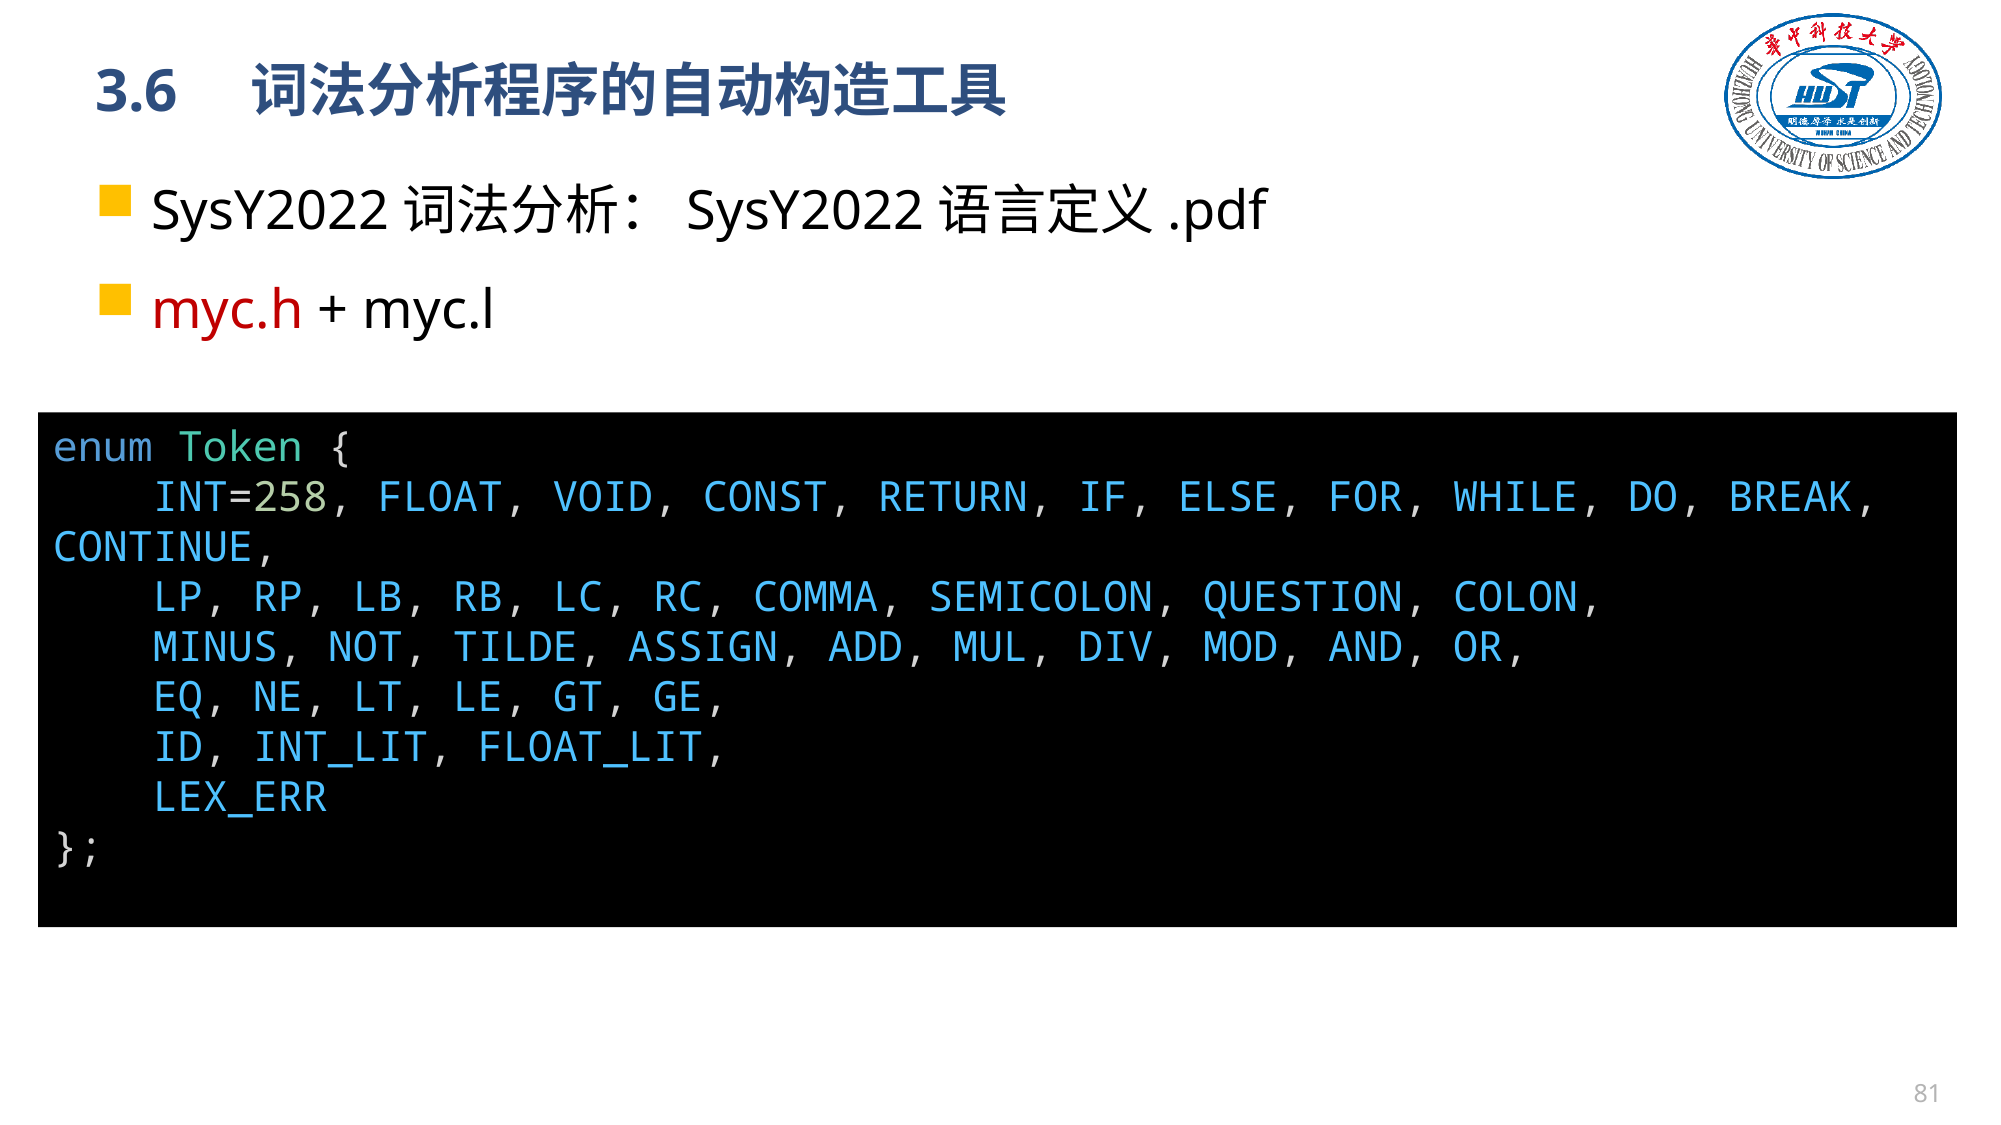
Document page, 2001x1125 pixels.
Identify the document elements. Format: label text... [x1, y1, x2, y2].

title 3.6 词法分析程序的自动构造工具 [80, 42, 1805, 144]
list SysY2022词法分析：SysY2022语言定义.pdf myc.h + myc.l [80, 154, 1805, 392]
text_box enum Token { INT=258, FLOAT, VOID, CONST, RETURN, IF, ELSE, FOR, WHILE, DO, BREAK, CONTINUE, LP, RP, LB, RB, LC, RC, COMMA, SEMICOLON, QUESTION, COLON, MINUS, NOT, TILDE, ASSIGN, ADD, MUL, DIV, MOD, AND, OR, EQ, NE, LT, LE, GT, GE, ID, INT_LIT, FLOAT_LIT, LEX_ERR }; [38, 412, 1957, 928]
picture [1724, 13, 1942, 179]
slide_number 80 [1373, 1064, 1957, 1125]
